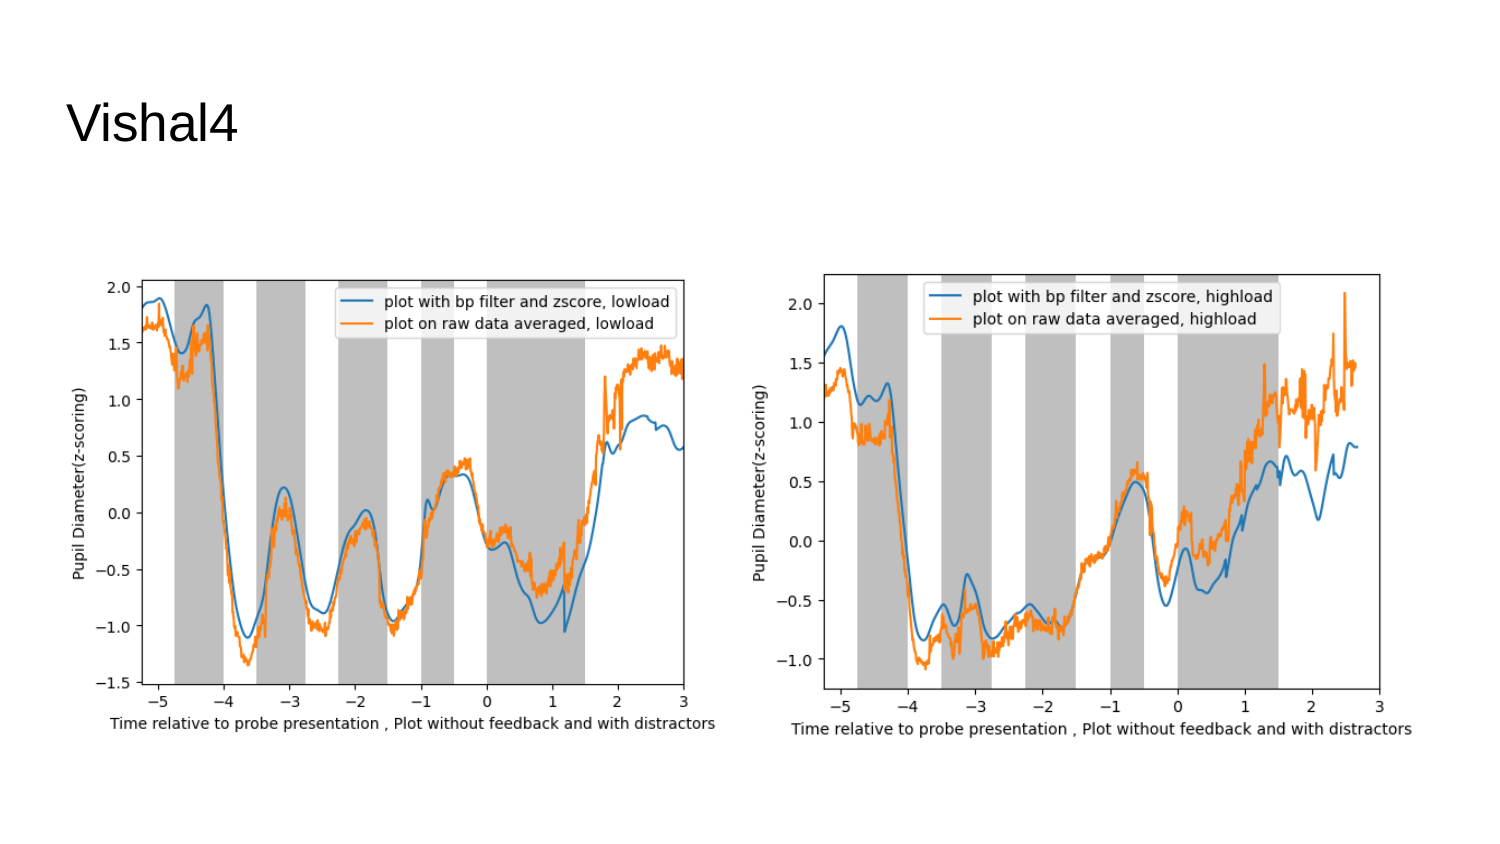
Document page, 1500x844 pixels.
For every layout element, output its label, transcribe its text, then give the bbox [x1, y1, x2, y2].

title Vishal4 [51, 72, 1449, 167]
picture [62, 270, 727, 742]
picture [742, 264, 1423, 748]
